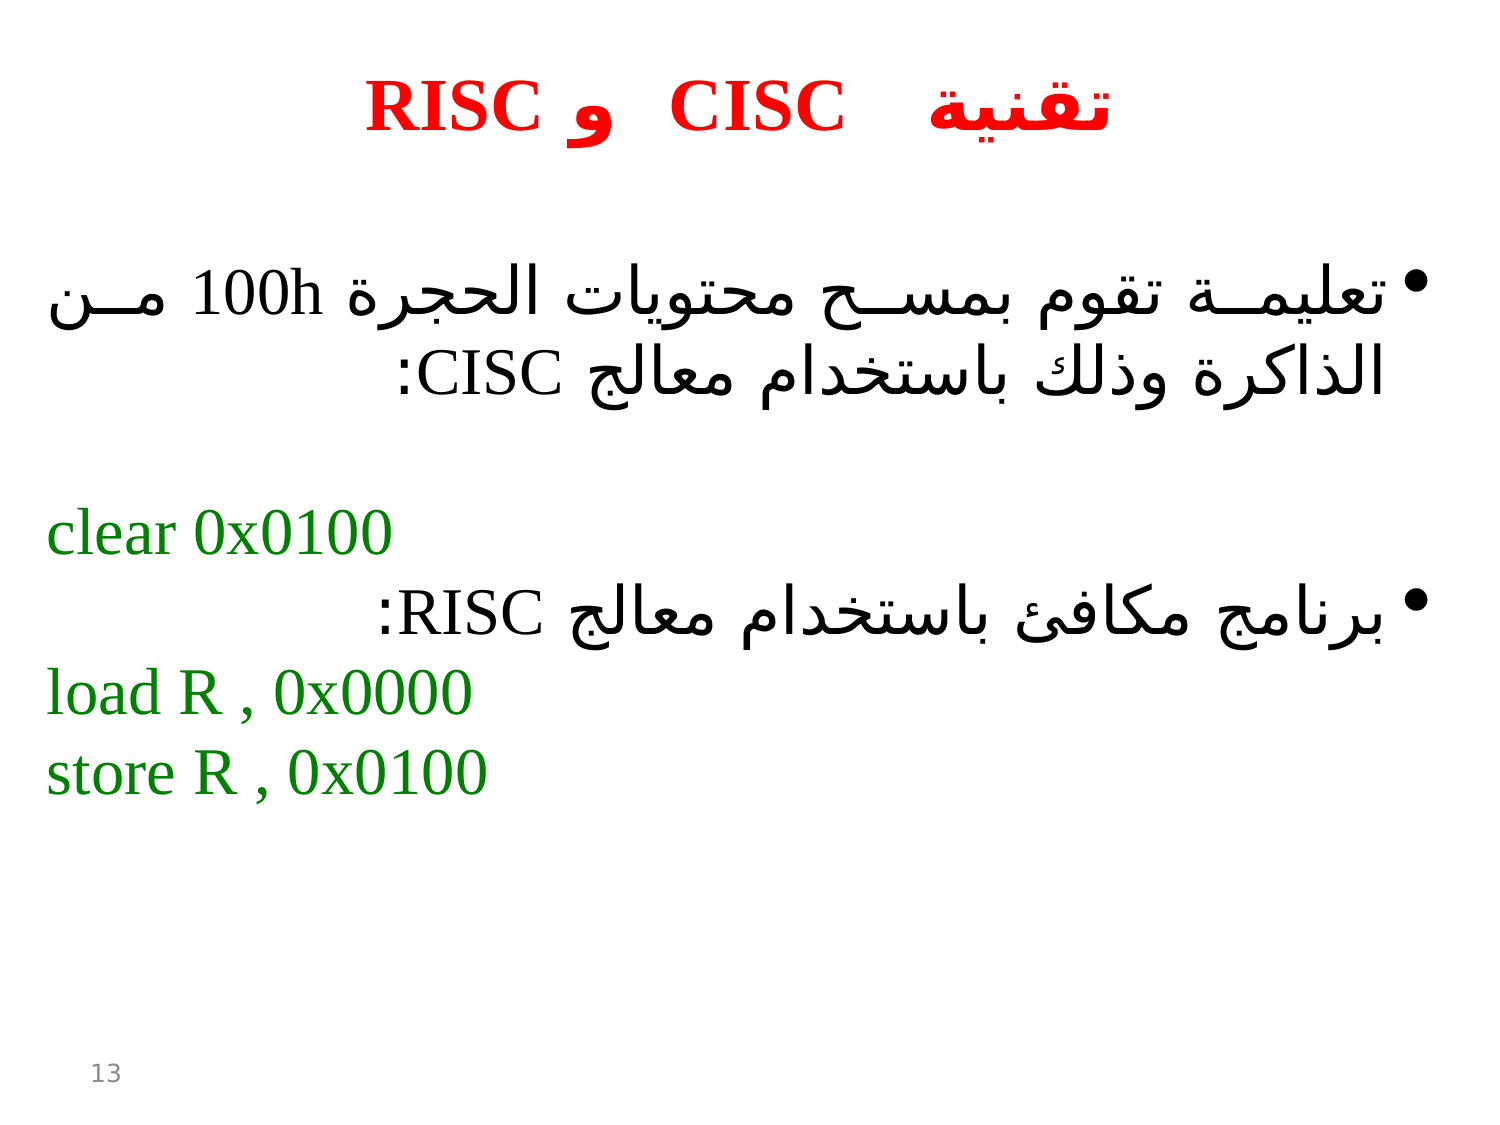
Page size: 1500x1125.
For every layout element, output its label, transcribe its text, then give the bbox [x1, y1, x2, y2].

slide_number 13 [75, 1042, 425, 1103]
text_box تقنية CISC و RISC [0, 48, 1481, 154]
text_box تعليمة تقوم بمسح محتويات الحجرة 100h من الذاكرة وذلك باستخدام معالج CISC: clear 0x0100 برنامج مكافئ باستخدام معالج RISC: load R , 0x0000 store R , 0x0100 [32, 160, 1462, 816]
